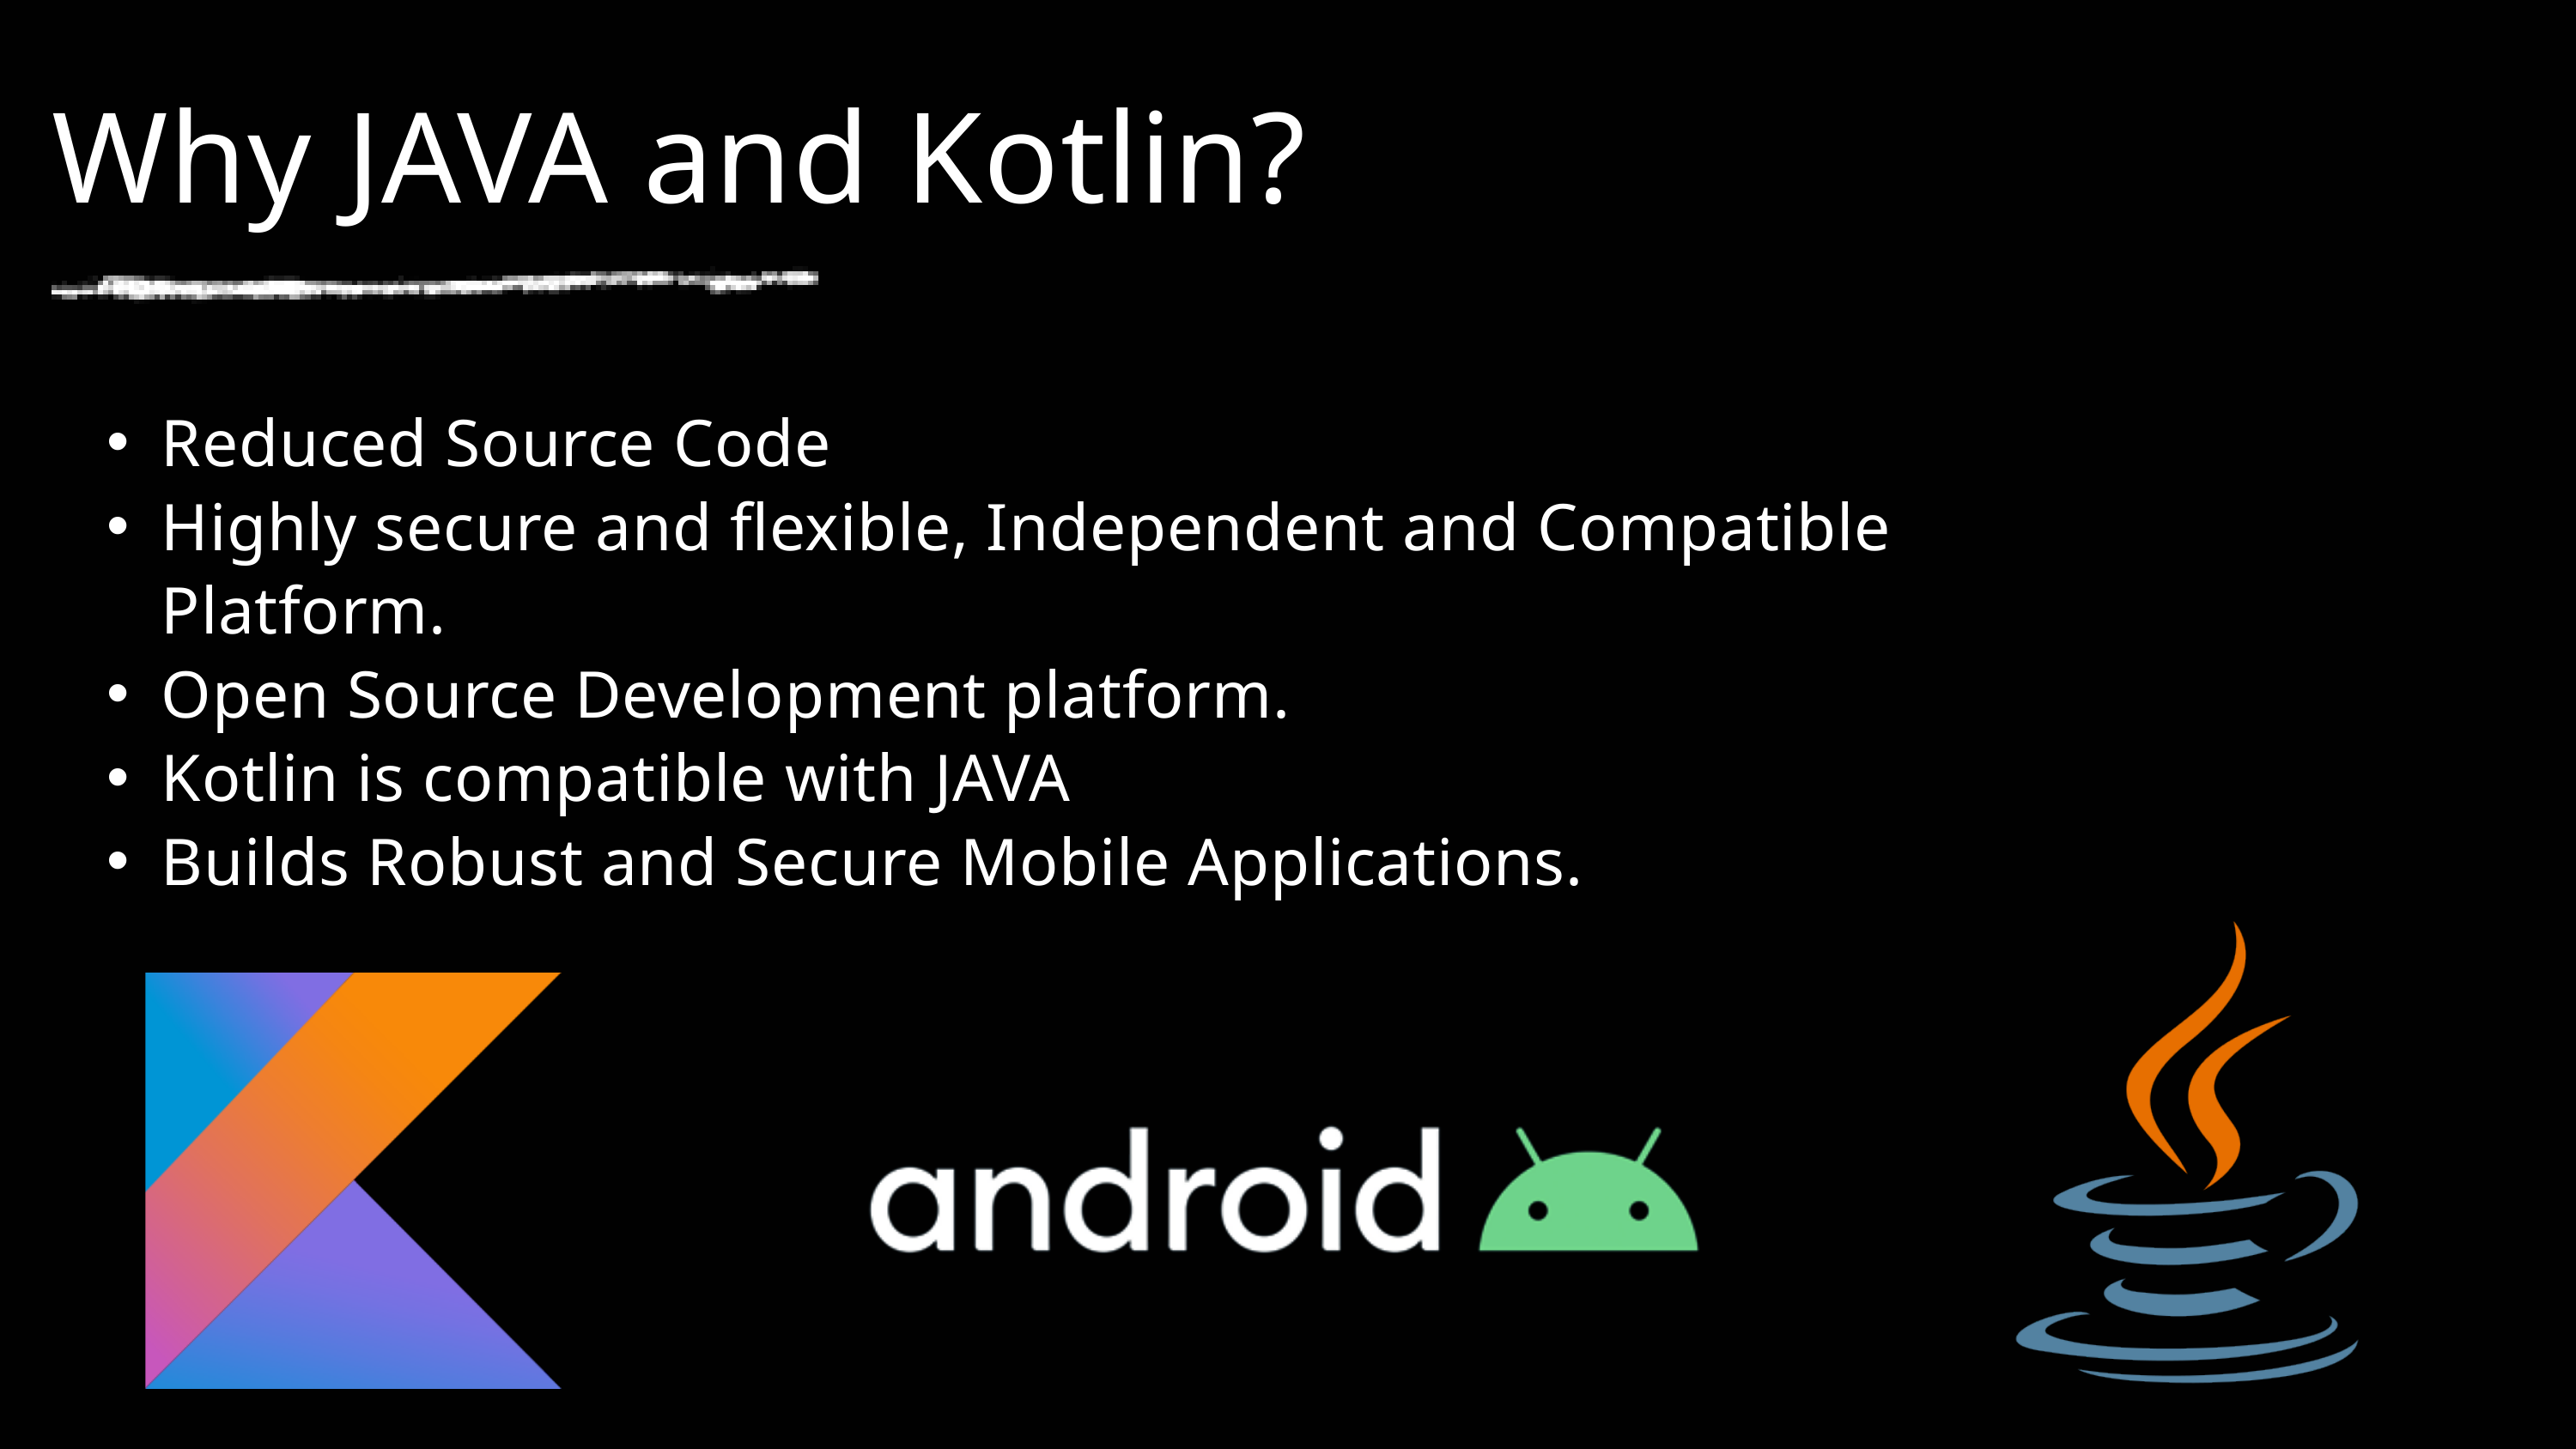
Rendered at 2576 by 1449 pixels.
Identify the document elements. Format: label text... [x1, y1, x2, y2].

text_box [145, 973, 562, 1390]
text_box Why JAVA and Kotlin? Reduced Source Code Highly secure and flexible, Independent and Compatible Platform. Open Source Development platform. Kotlin is compatible with JAVA Builds Robust and Secure Mobile Applications. [52, 0, 2187, 899]
text_box [1971, 921, 2402, 1388]
text_box [850, 935, 1726, 1388]
